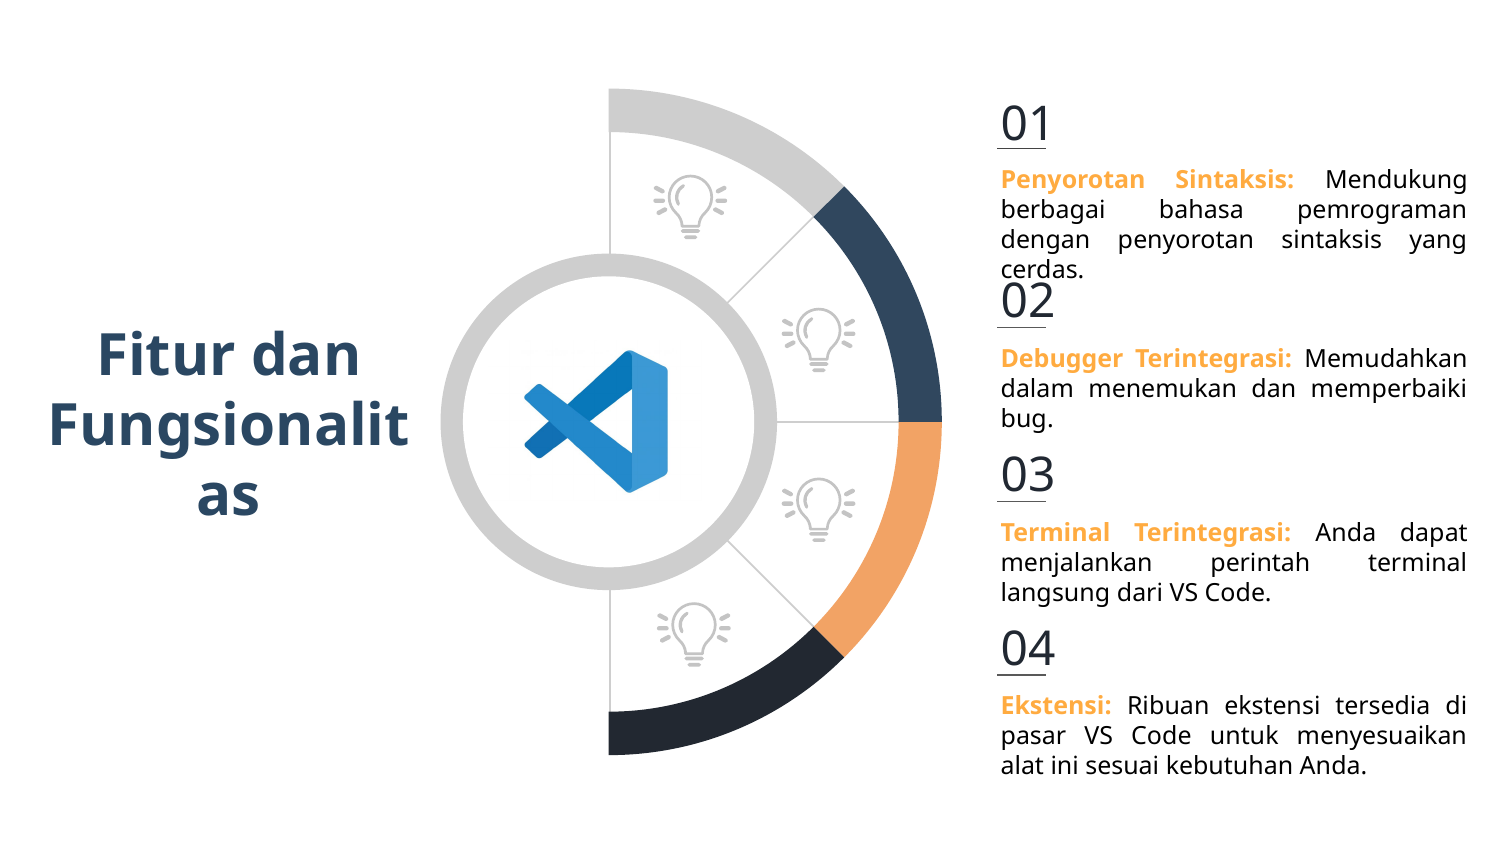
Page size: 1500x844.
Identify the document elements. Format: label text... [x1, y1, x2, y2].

text_box [462, 349, 482, 494]
text_box [608, 626, 845, 756]
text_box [985, 91, 1484, 260]
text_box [985, 443, 1484, 577]
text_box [781, 307, 856, 373]
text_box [985, 268, 1484, 403]
text_box Fitur dan Fungsionalitas [17, 218, 441, 625]
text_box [653, 174, 728, 240]
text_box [656, 601, 732, 667]
text_box [813, 186, 942, 422]
text_box [608, 88, 844, 217]
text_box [985, 616, 1484, 750]
text_box [441, 253, 778, 591]
text_box [814, 422, 942, 657]
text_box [781, 477, 856, 543]
picture [487, 340, 702, 501]
text_box [488, 276, 755, 568]
